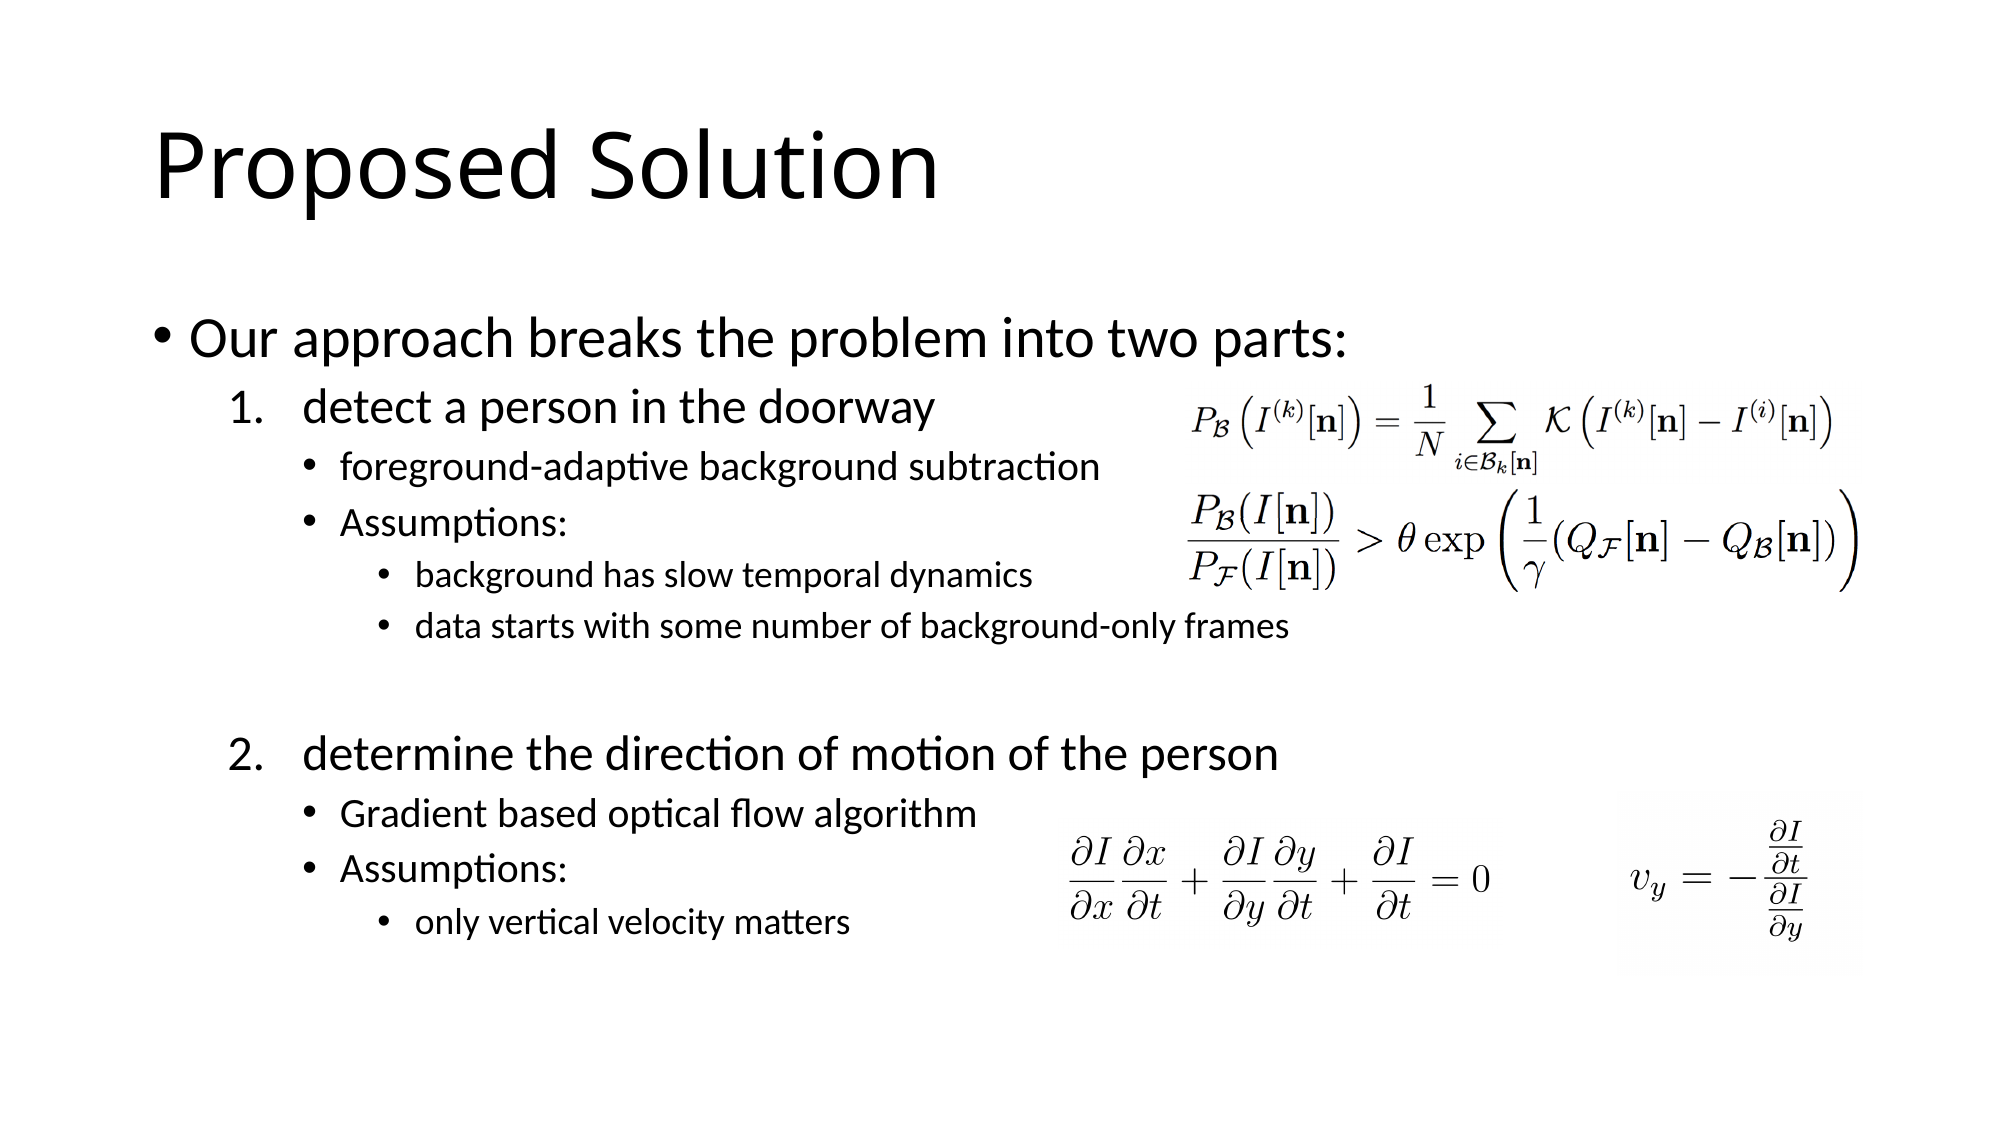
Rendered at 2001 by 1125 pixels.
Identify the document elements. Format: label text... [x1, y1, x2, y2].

picture [1185, 381, 1890, 616]
picture [1058, 818, 1503, 949]
title Proposed Solution [137, 59, 1863, 278]
list Our approach breaks the problem into two parts: detect a person in the doorway foreground-adaptive background subtraction Assumptions: background has slow temporal dynamics data starts with some number of background-only frames determine the direction of motion of the person Gradient based optical flow algorithm Assumptions: only vertical velocity matters [137, 299, 1863, 1014]
picture [1617, 791, 1863, 976]
